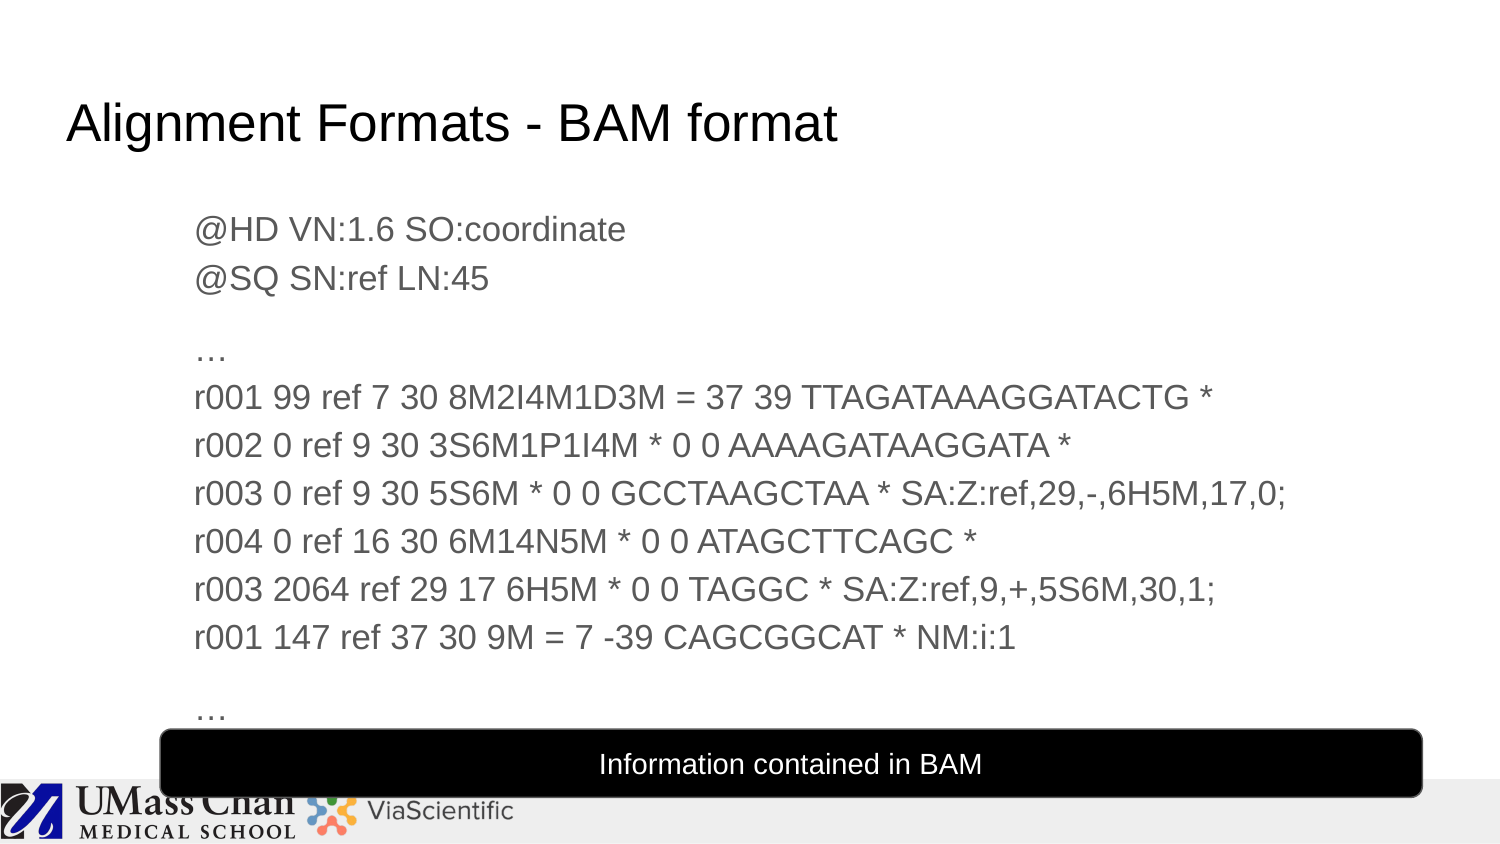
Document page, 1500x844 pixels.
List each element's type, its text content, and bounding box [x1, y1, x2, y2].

title Alignment Formats - BAM format [51, 72, 1449, 167]
list @HD VN:1.6 SO:coordinate @SQ SN:ref LN:45 … r001 99 ref 7 30 8M2I4M1D3M = 37 39 TTAGATAAAGGATACTG * r002 0 ref 9 30 3S6M1P1I4M * 0 0 AAAAGATAAGGATA * r003 0 ref 9 30 5S6M * 0 0 GCCTAAGCTAA * SA:Z:ref,29,-,6H5M,17,0; r004 0 ref 16 30 6M14N5M * 0 0 ATAGCTTCAGC * r003 2064 ref 29 17 6H5M * 0 0 TAGGC * SA:Z:ref,9,+,5S6M,30,1; r001 147 ref 37 30 9M = 7 -39 CAGCGGCAT * NM:i:1 … [178, 185, 1404, 729]
text_box Information contained in BAM [160, 729, 1423, 798]
picture [0, 783, 296, 839]
picture [306, 798, 515, 840]
